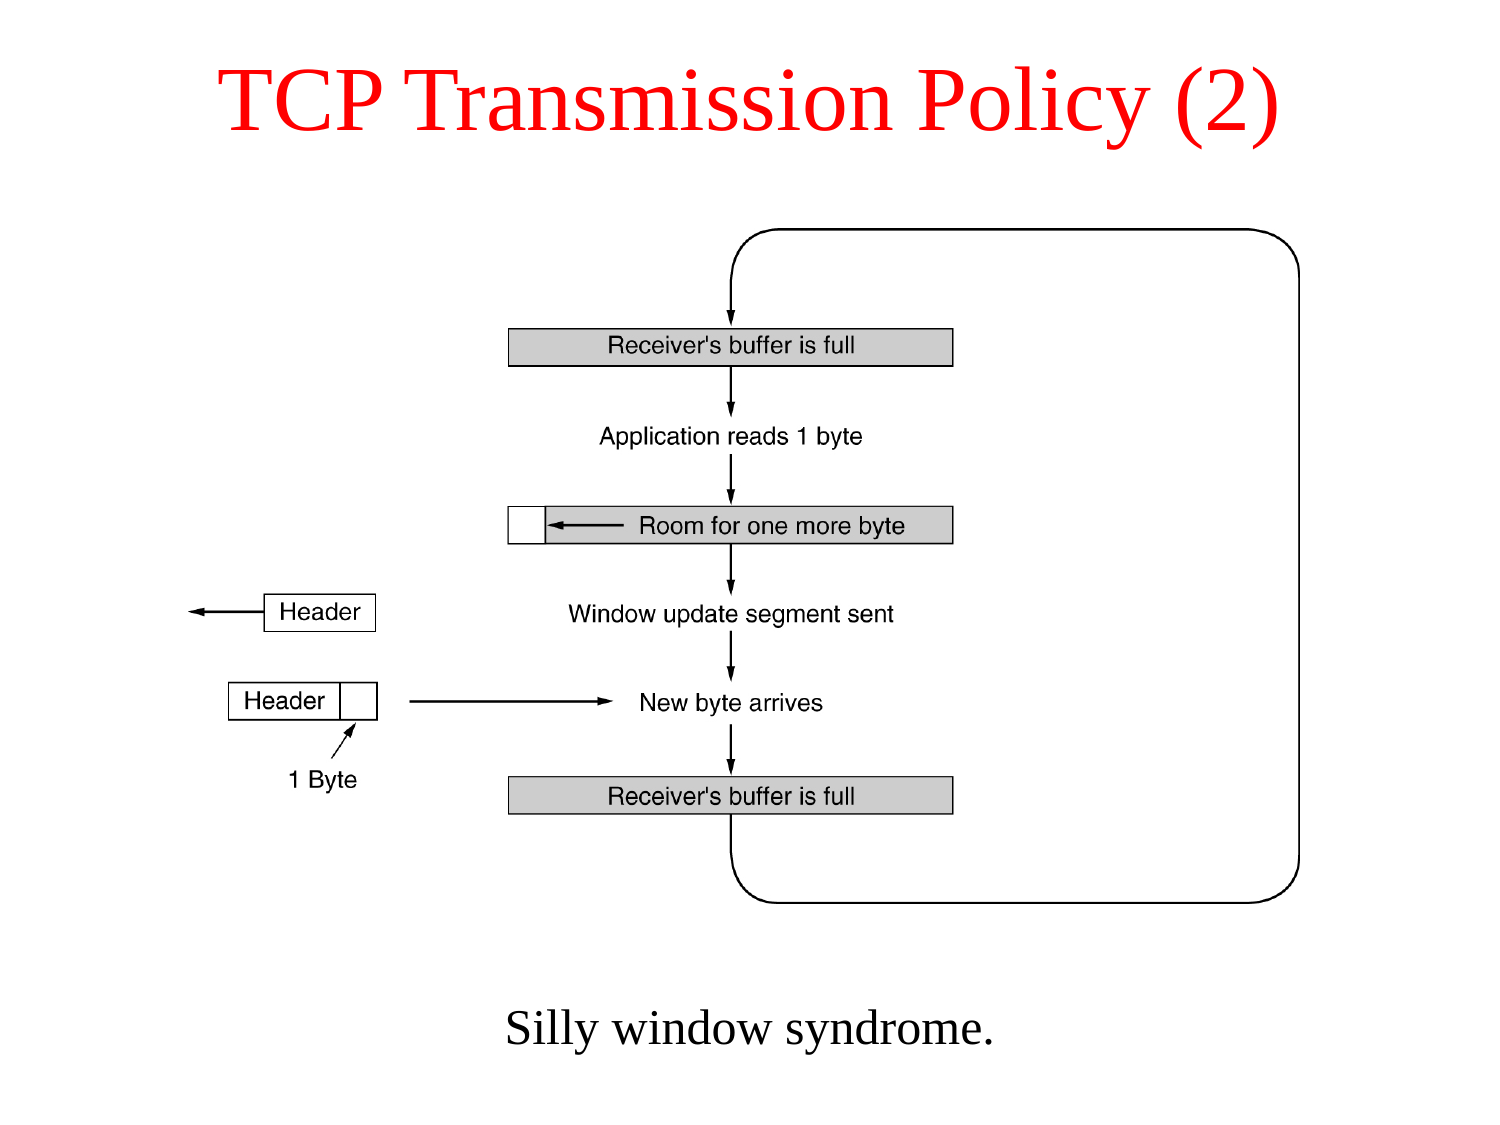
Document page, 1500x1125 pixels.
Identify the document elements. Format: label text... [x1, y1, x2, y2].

title TCP Transmission Policy (2) [0, 0, 1500, 188]
picture [188, 228, 1301, 904]
list Silly window syndrome. [0, 987, 1500, 1125]
